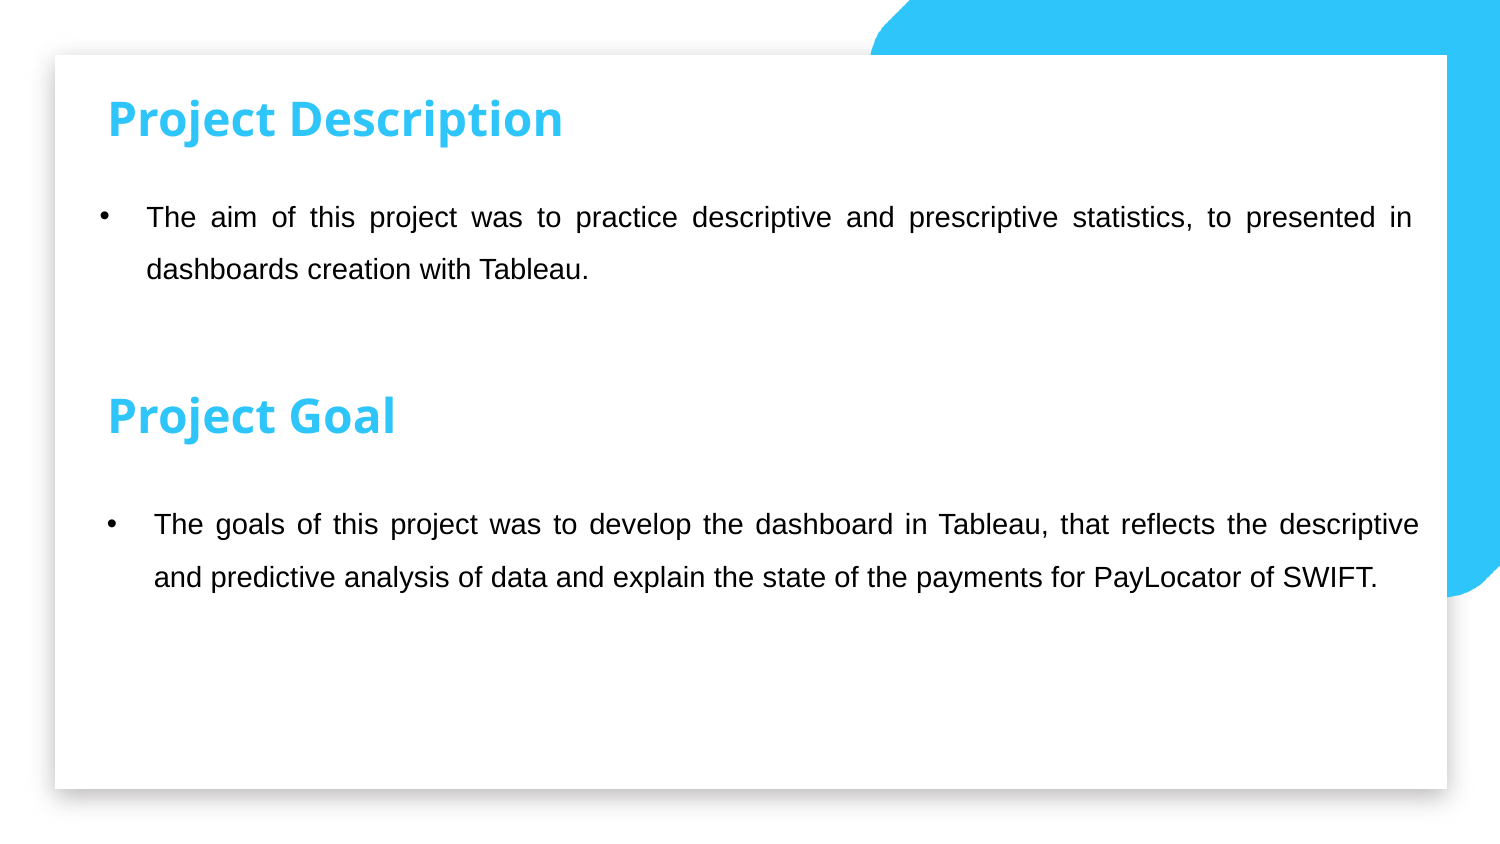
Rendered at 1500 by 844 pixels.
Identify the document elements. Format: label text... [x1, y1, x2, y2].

text_box The aim of this project was to practice descriptive and prescriptive statistics, to presented in dashboards creation with Tableau. [84, 165, 1430, 371]
text_box The goals of this project was to develop the dashboard in Tableau, that reflects the descriptive and predictive analysis of data and explain the state of the payments for PayLocator of SWIFT. [91, 473, 1437, 679]
text_box Project Description [92, 73, 893, 155]
picture [0, 0, 1500, 844]
text_box Project Goal [92, 370, 893, 452]
